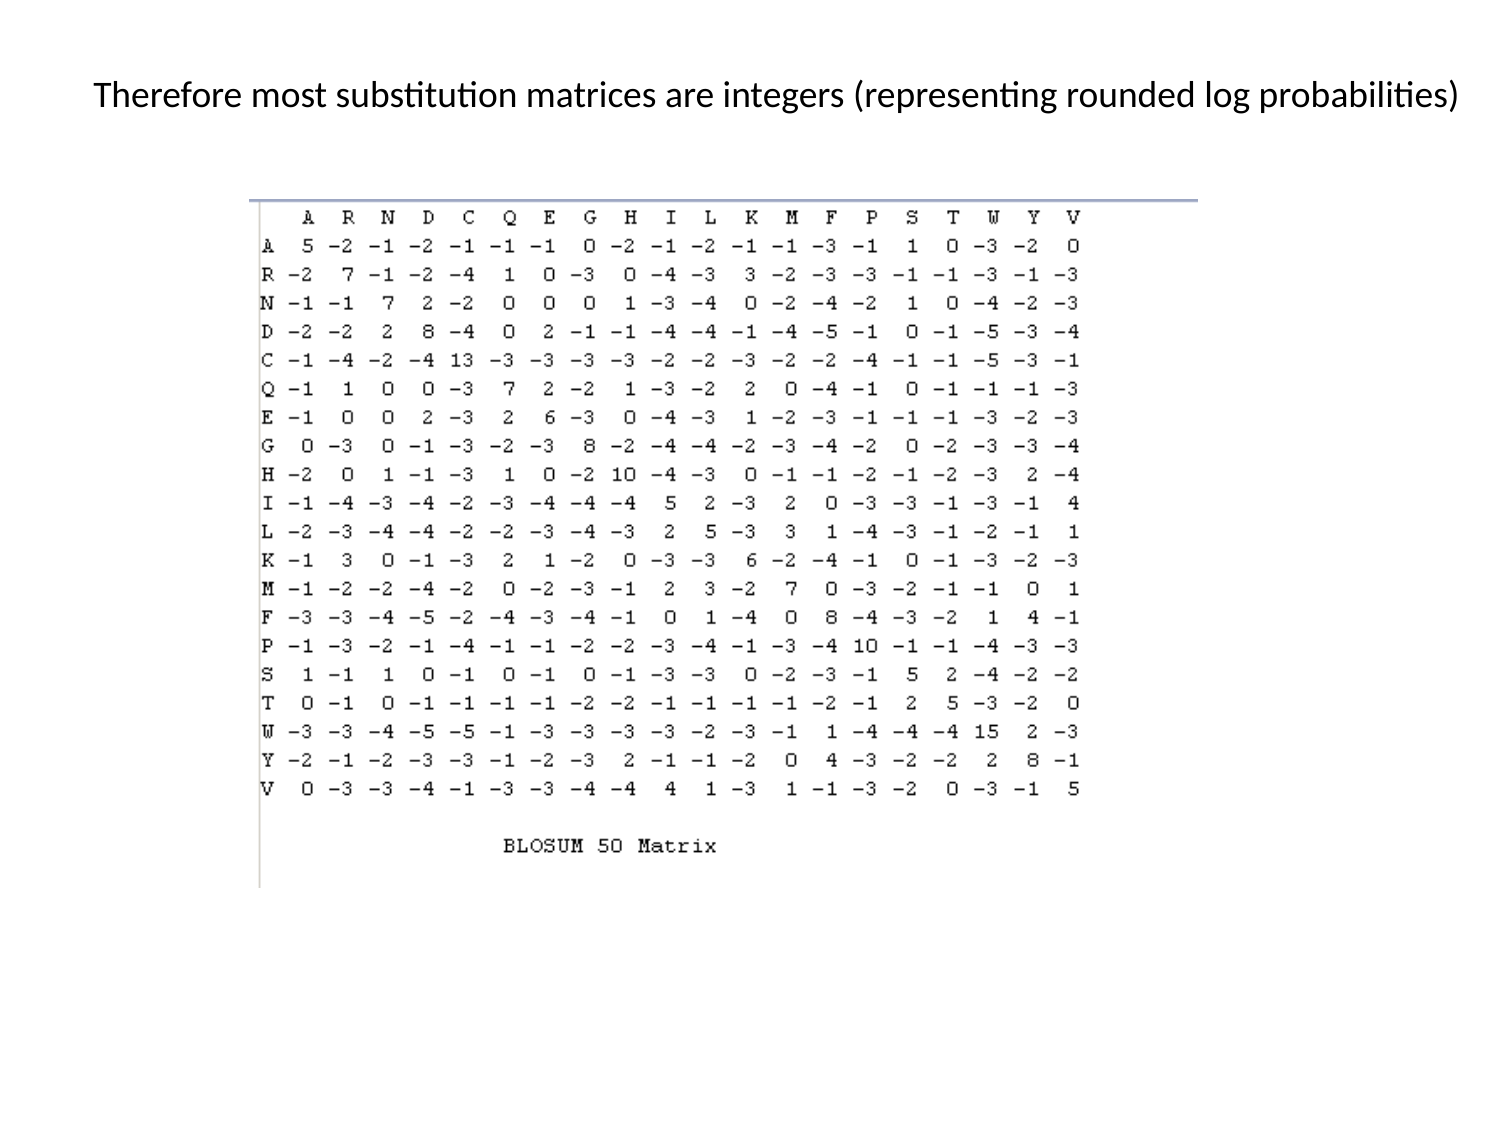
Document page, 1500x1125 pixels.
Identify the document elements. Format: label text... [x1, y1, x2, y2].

text_box Therefore most substitution matrices are integers (representing rounded log probabilities) [78, 62, 1477, 123]
picture [249, 199, 1198, 888]
